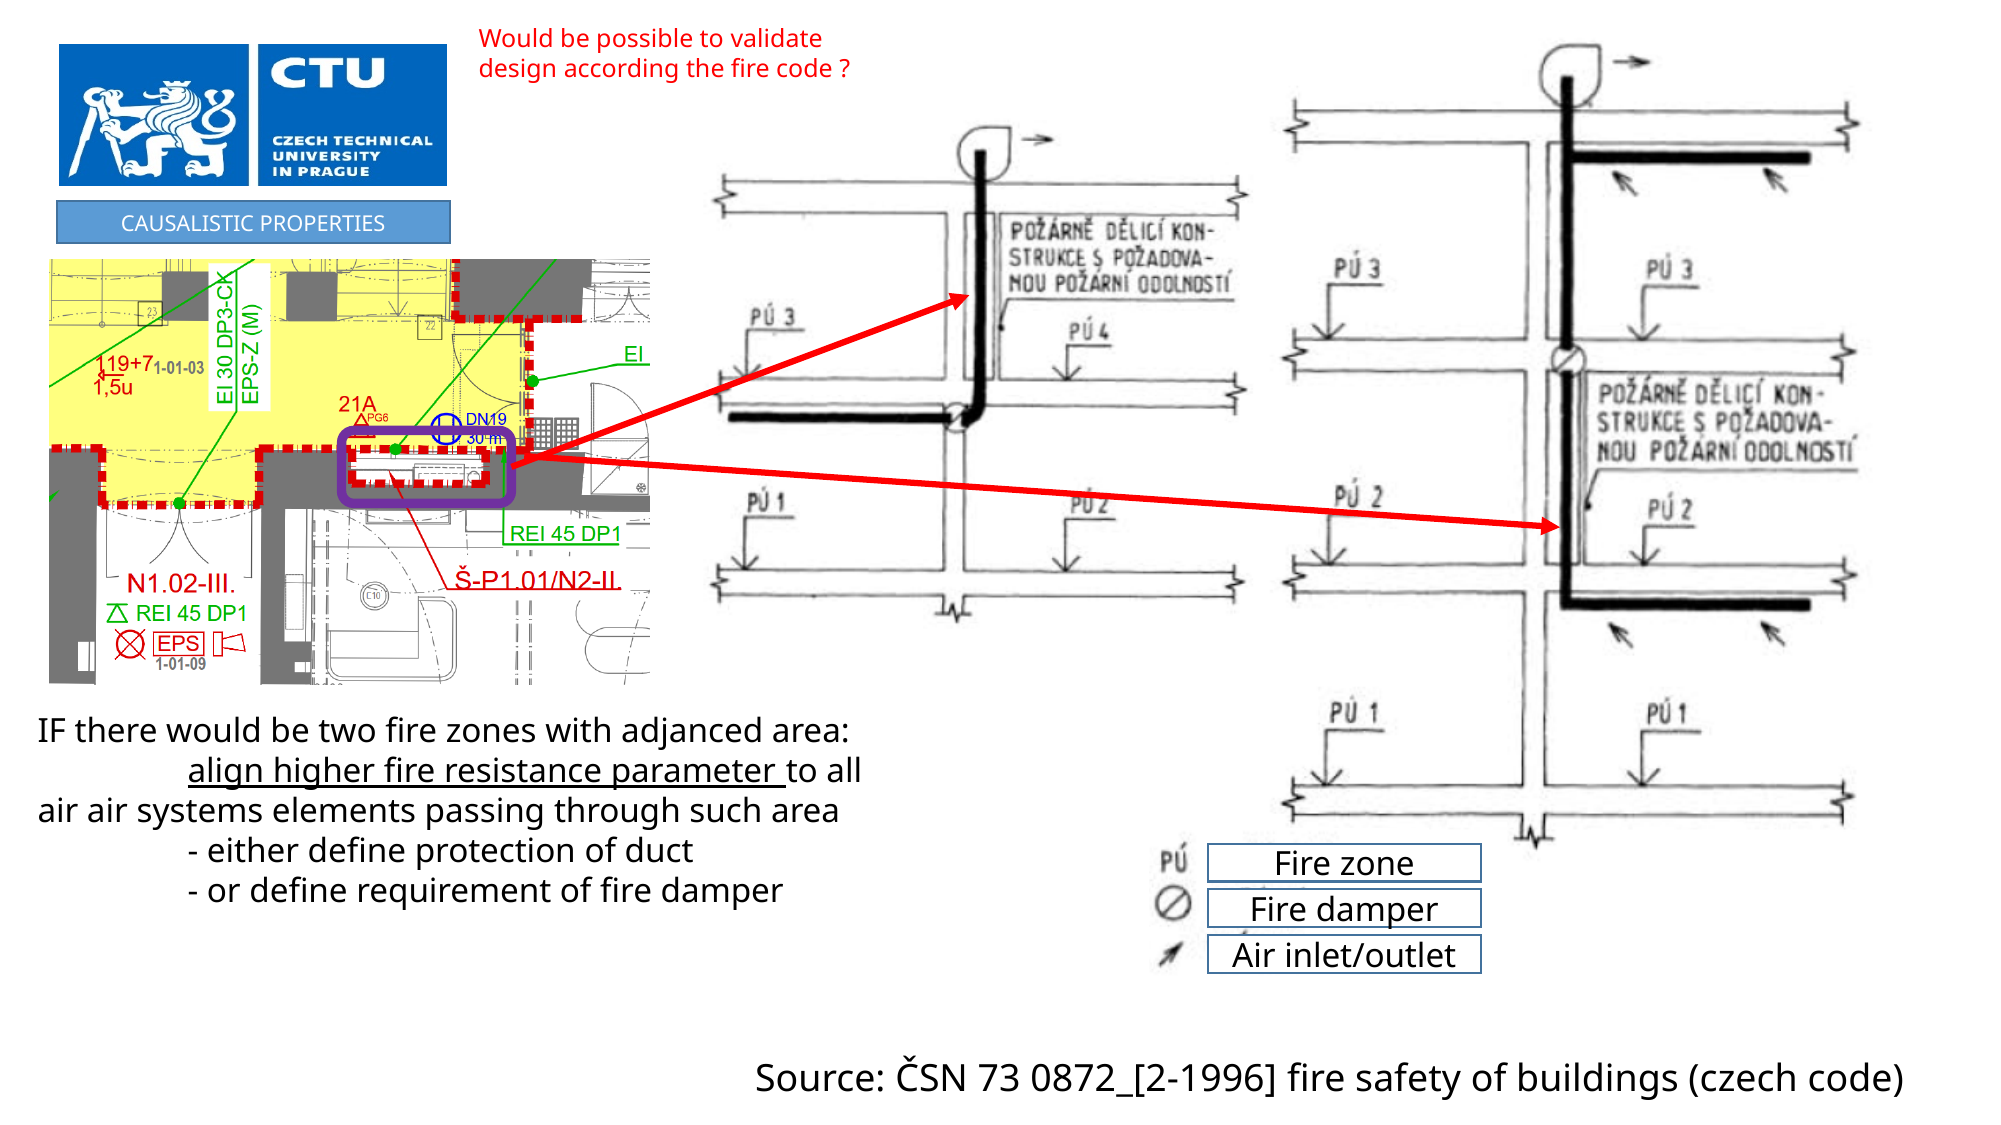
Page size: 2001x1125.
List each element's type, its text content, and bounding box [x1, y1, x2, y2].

text_box Air inlet/outlet [1428, 934, 1482, 974]
picture [675, 22, 1905, 1000]
text_box Fire damper [1428, 888, 1482, 928]
text_box Source: ČSN 73 0872_[2-1996] fire safety of buildings (czech code) [740, 1046, 1987, 1107]
text_box CAUSALISTIC PROPERTIES [56, 200, 451, 244]
text_box Would be possible to validate design according the fire code ? [463, 14, 887, 90]
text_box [511, 295, 970, 467]
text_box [524, 455, 1560, 528]
picture [59, 44, 447, 186]
text_box IF there would be two fire zones with adjanced area: align higher fire resistance parameter to all air air systems elements passing through such area - either define protection of duct - or define requirement of fire damper [22, 701, 878, 917]
picture [49, 259, 650, 685]
